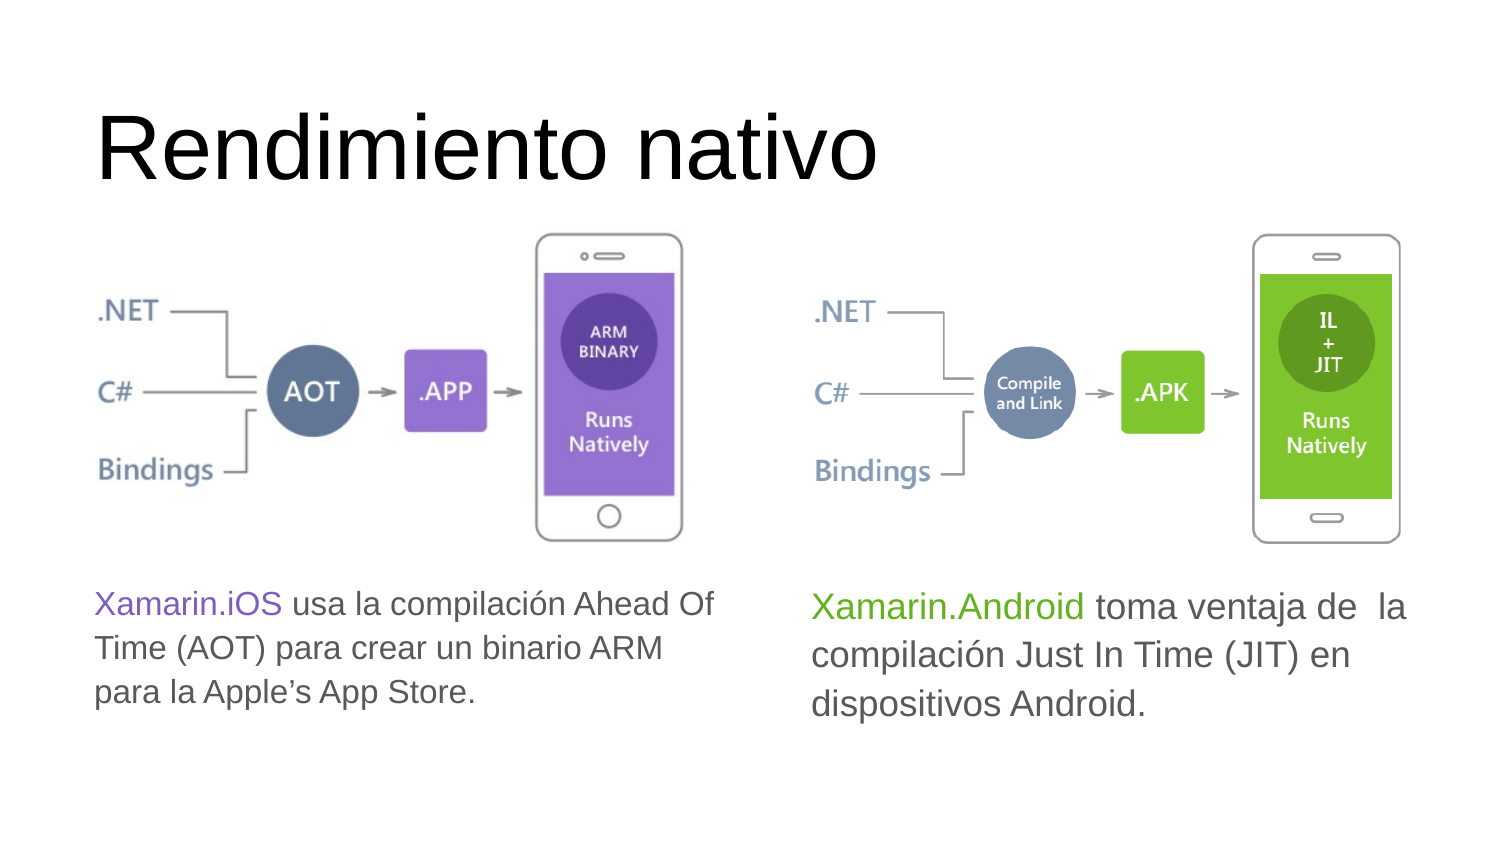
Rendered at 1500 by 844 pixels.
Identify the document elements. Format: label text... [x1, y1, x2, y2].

title Rendimiento nativo [80, 72, 1430, 214]
list Xamarin.iOS usa la compilación Ahead Of Time (AOT) para crear un binario ARM para la Apple’s App Store. [79, 563, 741, 726]
list Xamarin.Android toma ventaja de la compilación Just In Time (JIT) en dispositivos Android. [768, 563, 1430, 726]
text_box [95, 229, 1401, 547]
